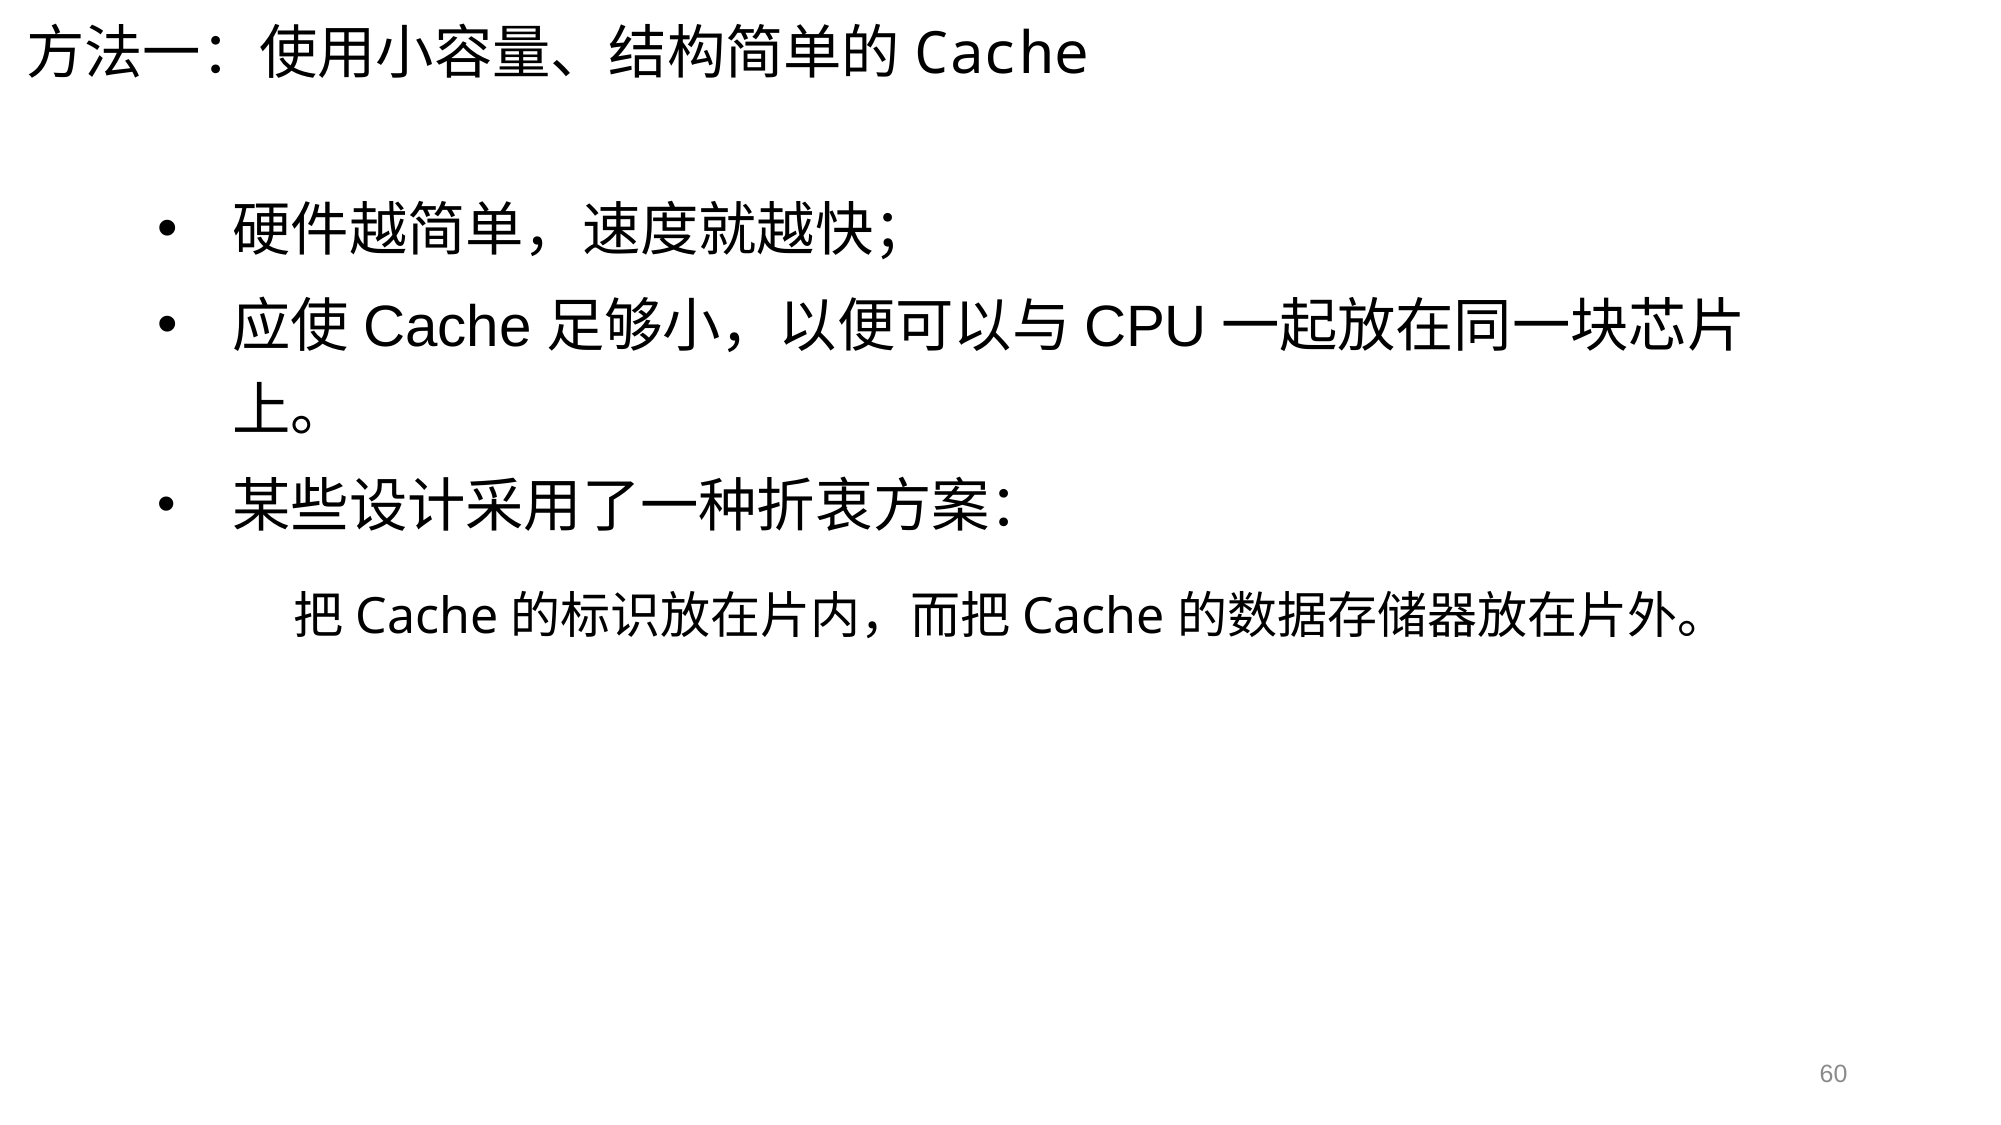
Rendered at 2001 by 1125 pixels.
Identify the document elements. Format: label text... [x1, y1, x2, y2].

slide_number 60 [1412, 1042, 1863, 1103]
text_box 硬件越简单，速度就越快； 应使Cache足够小，以便可以与CPU一起放在同一块芯片上。 某些设计采用了一种折衷方案： 把Cache的标识放在片内，而把Cache的数据存储器放在片外。 [142, 171, 1781, 771]
text_box [159, 565, 1435, 799]
text_box 方法一：使用小容量、结构简单的Cache [11, 19, 1104, 93]
